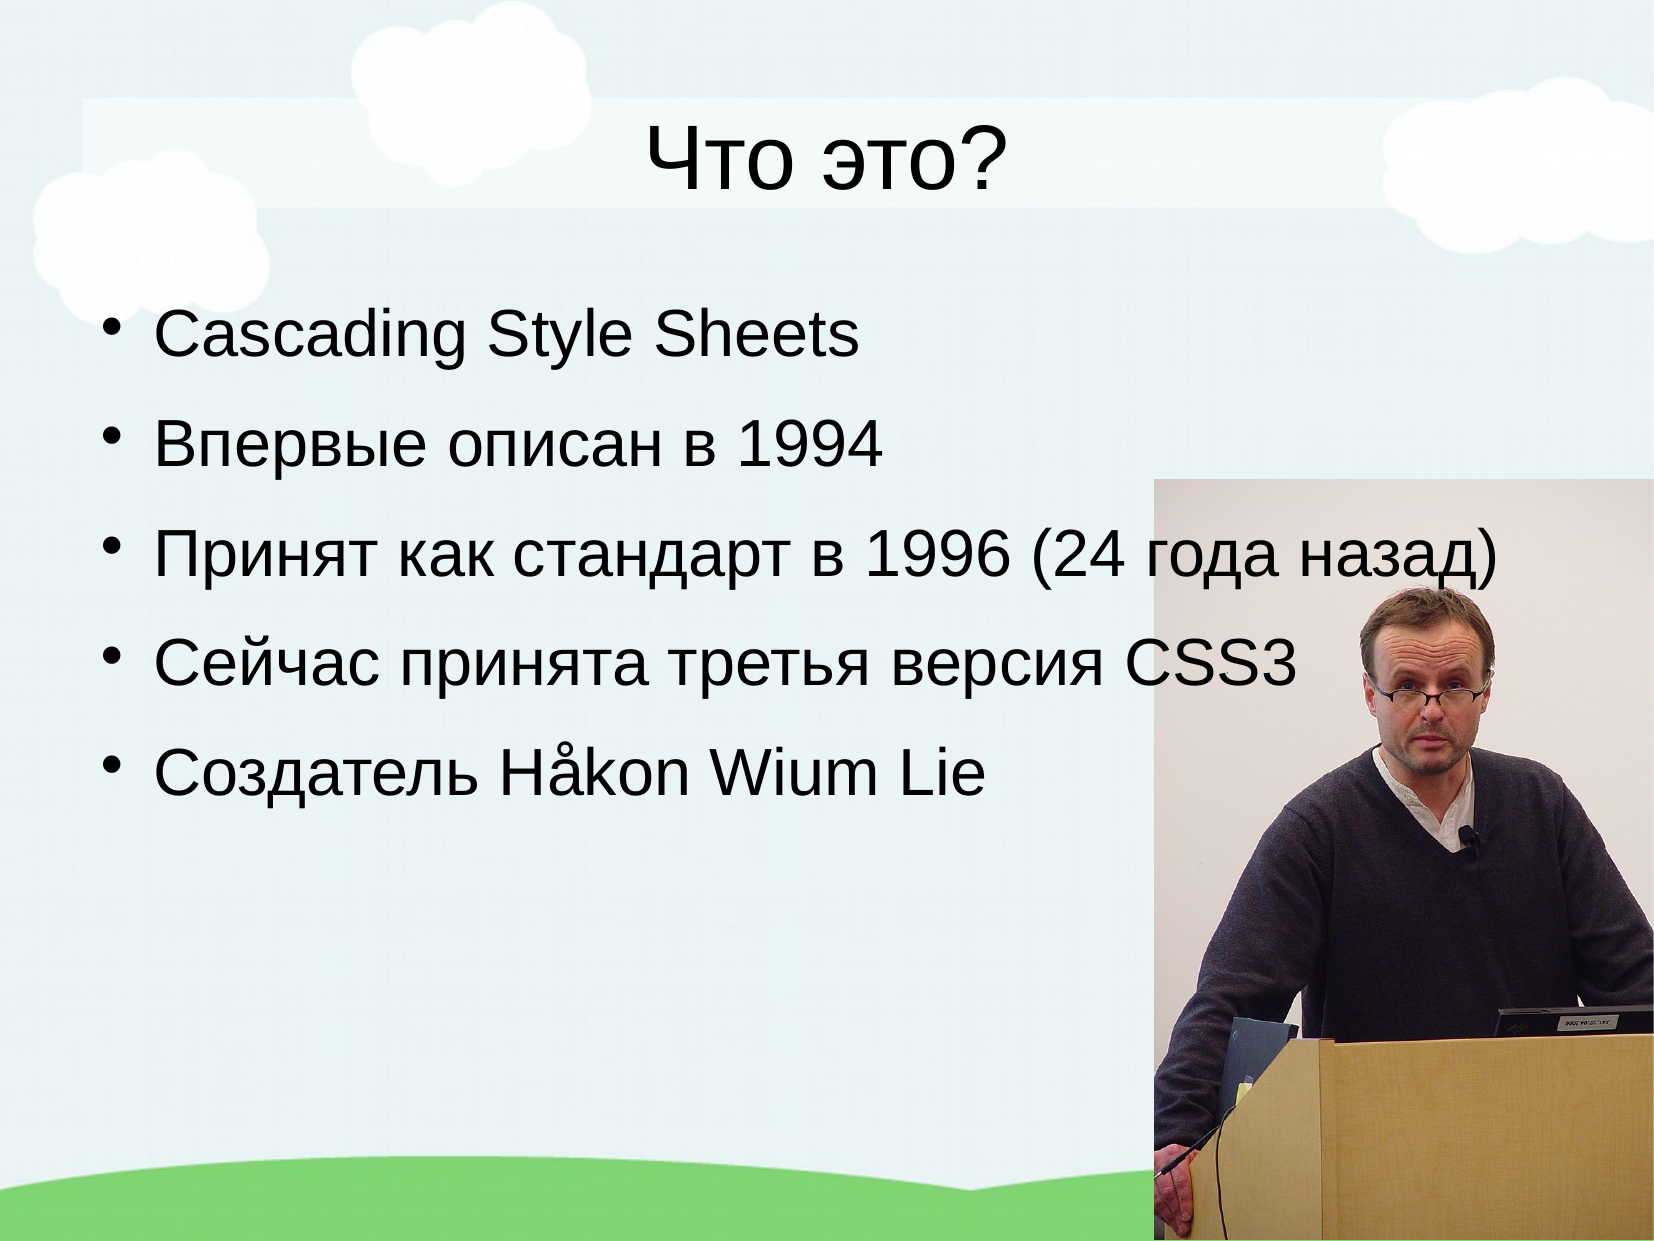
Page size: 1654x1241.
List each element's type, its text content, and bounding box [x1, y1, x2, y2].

text_box Что это? [82, 97, 1571, 208]
picture [0, 0, 1654, 1241]
text_box Cascading Style Sheets Впервые описан в 1994 Принят как стандарт в 1996 (24 года назад) Сейчас принята третья версия CSS3 Создатель Håkon Wium Lie [82, 290, 1571, 1087]
